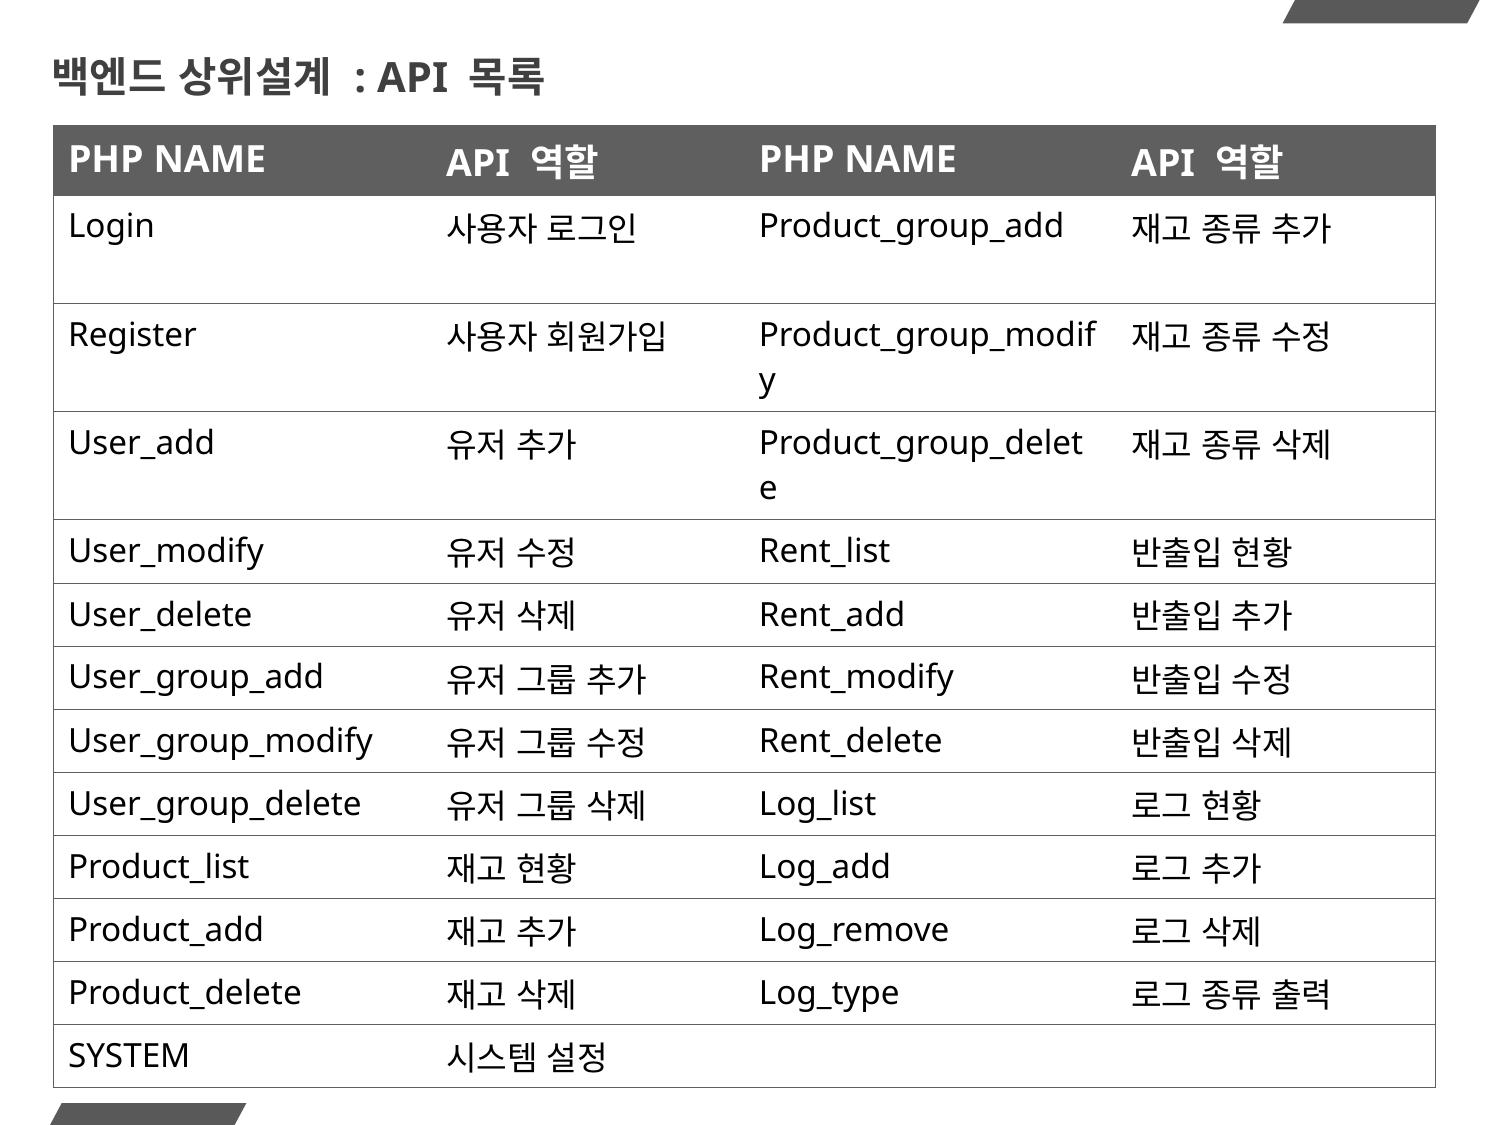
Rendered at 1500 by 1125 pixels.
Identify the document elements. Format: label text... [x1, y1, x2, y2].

table_cell 사용자 회원가입 [431, 304, 744, 411]
table_cell 유저 그룹 추가 [431, 647, 744, 709]
table_cell User_delete [54, 584, 431, 646]
table_cell 시스템 설정 [431, 1025, 744, 1087]
table_cell Log_list [744, 773, 1116, 835]
table_cell 유저 수정 [431, 520, 744, 583]
table_cell User_group_modify [54, 710, 431, 772]
table_cell 유저 그룹 수정 [431, 710, 744, 772]
table_cell SYSTEM [54, 1025, 431, 1087]
table_cell Product_group_add [744, 196, 1116, 303]
title 백엔드 상위설계 : API 목록 [36, 49, 1242, 111]
table_cell User_group_add [54, 647, 431, 709]
table_cell 재고 종류 추가 [1116, 196, 1435, 303]
table_cell 반출입 현황 [1116, 520, 1435, 583]
table_cell 재고 종류 삭제 [1116, 412, 1435, 519]
table_cell User_group_delete [54, 773, 431, 835]
table_cell [744, 1025, 1116, 1087]
table_cell Log_type [744, 962, 1116, 1024]
table_cell [1116, 1025, 1435, 1087]
table_cell 재고 현황 [431, 836, 744, 898]
table_cell Register [54, 304, 431, 411]
table_cell 유저 삭제 [431, 584, 744, 646]
table_cell User_modify [54, 520, 431, 583]
table_cell 반출입 추가 [1116, 584, 1435, 646]
table_cell Rent_list [744, 520, 1116, 583]
table_cell 사용자 로그인 [431, 196, 744, 303]
table_cell Rent_add [744, 584, 1116, 646]
table_cell Product_group_delete [744, 412, 1116, 519]
table_cell Product_group_modify [744, 304, 1116, 411]
table_cell Log_add [744, 836, 1116, 898]
table_cell 재고 삭제 [431, 962, 744, 1024]
table_header PHP NAME [744, 126, 1116, 195]
table_cell 로그 삭제 [1116, 899, 1435, 961]
table_cell User_add [54, 412, 431, 519]
table_cell 유저 그룹 삭제 [431, 773, 744, 835]
table_cell Log_remove [744, 899, 1116, 961]
table_header API 역할 [1116, 126, 1435, 195]
table_cell 반출입 수정 [1116, 647, 1435, 709]
table_cell 반출입 삭제 [1116, 710, 1435, 772]
table_cell 재고 추가 [431, 899, 744, 961]
table_cell Product_delete [54, 962, 431, 1024]
table_cell 로그 추가 [1116, 836, 1435, 898]
table_cell Rent_delete [744, 710, 1116, 772]
table_cell Product_list [54, 836, 431, 898]
table_cell Login [54, 196, 431, 303]
table_cell 로그 현황 [1116, 773, 1435, 835]
table_cell Product_add [54, 899, 431, 961]
table_cell 로그 종류 출력 [1116, 962, 1435, 1024]
table_header API 역할 [431, 126, 744, 195]
table_cell 재고 종류 수정 [1116, 304, 1435, 411]
table_cell 유저 추가 [431, 412, 744, 519]
table_cell Rent_modify [744, 647, 1116, 709]
table_header PHP NAME [54, 126, 431, 195]
